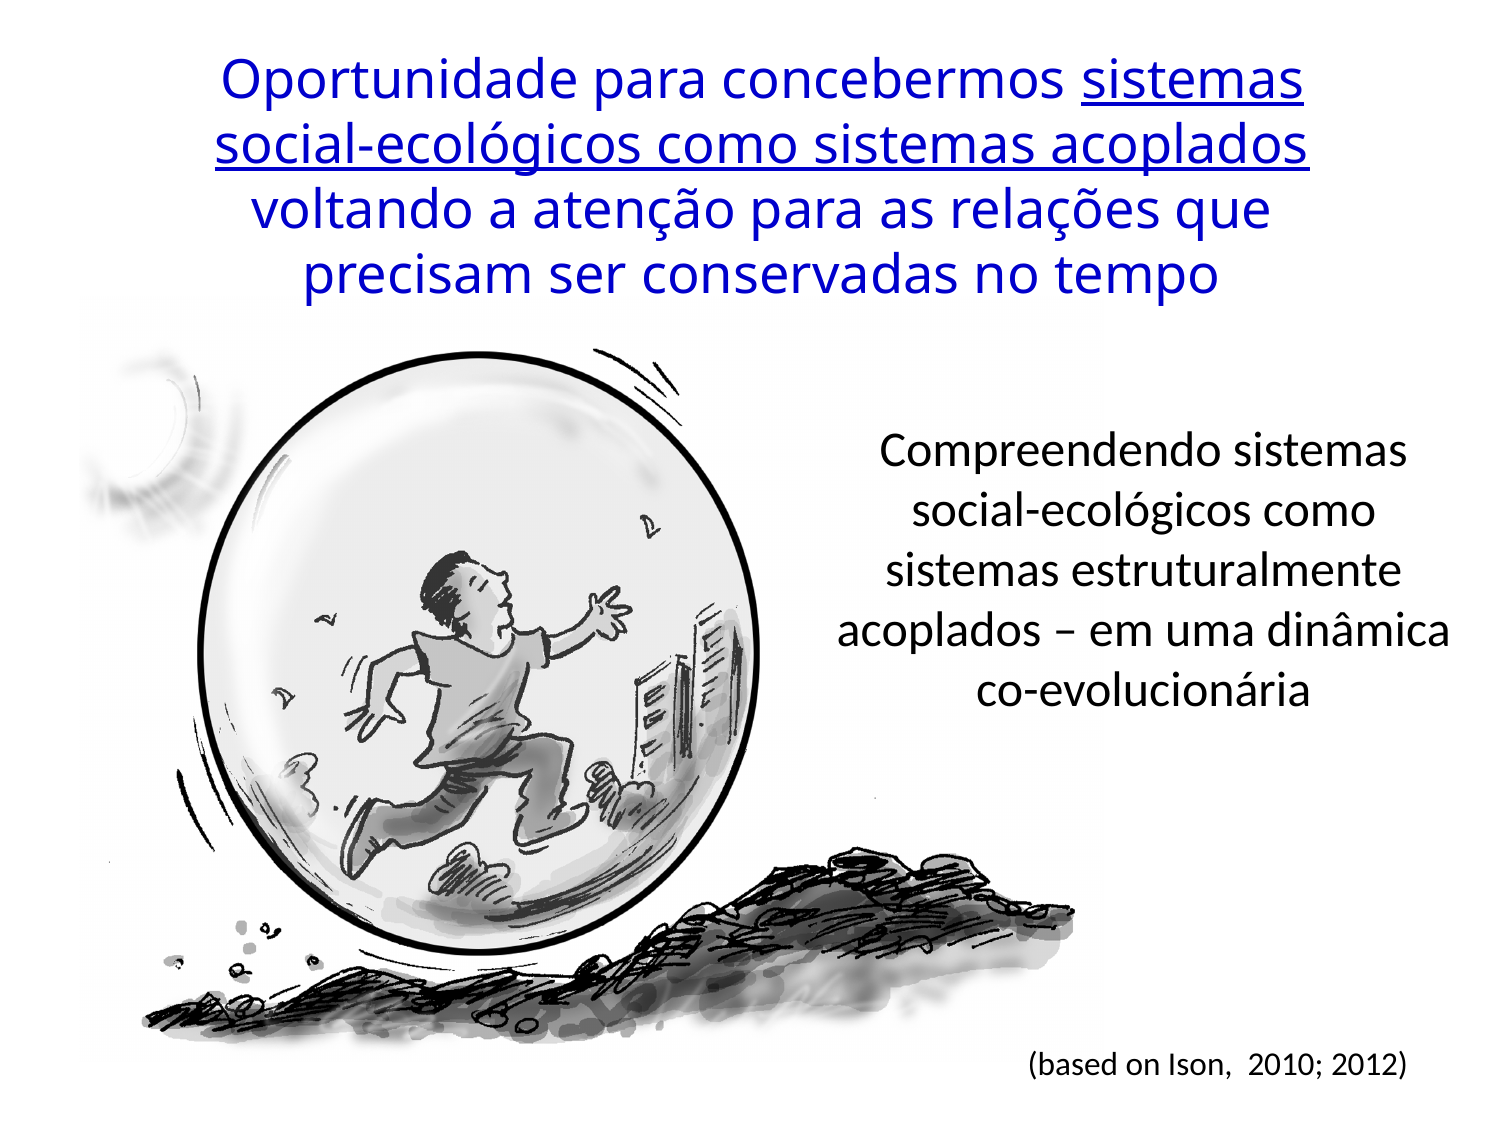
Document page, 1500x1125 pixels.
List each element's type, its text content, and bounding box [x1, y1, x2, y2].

text_box Compreendendo sistemas social-ecológicos como sistemas estruturalmente acoplados – em uma dinâmica co-evolucionária [1109, 408, 1471, 724]
text_box Oportunidade para concebermos sistemas social-ecológicos como sistemas acoplados voltando a atenção para as relações que precisam ser conservadas no tempo [122, 36, 1403, 312]
picture [79, 295, 1104, 1062]
text_box (based on Ison, 2010; 2012) [1012, 1034, 1436, 1090]
